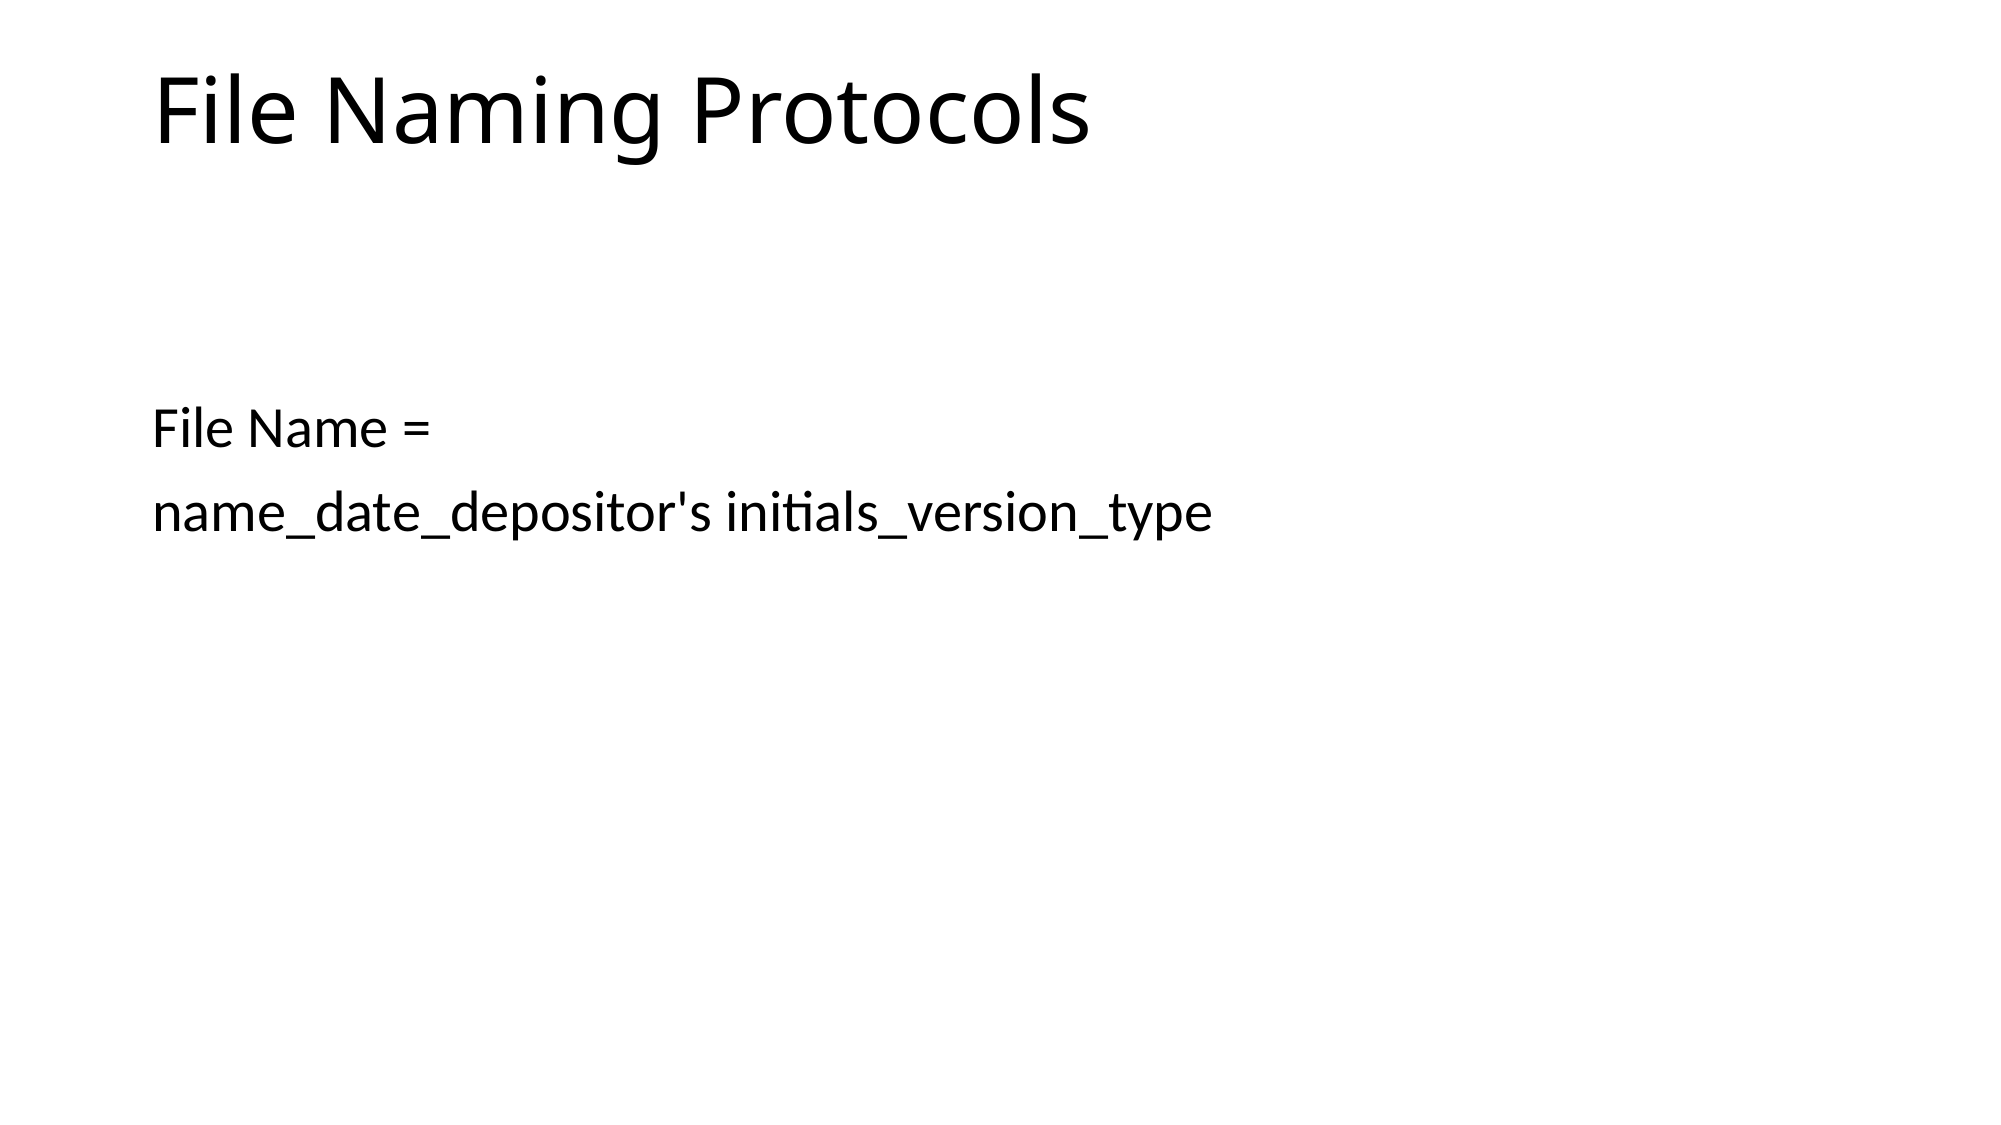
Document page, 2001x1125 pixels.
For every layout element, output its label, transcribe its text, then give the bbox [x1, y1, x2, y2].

list File Name = name_date_depositor's initials_version_type [137, 299, 1863, 1014]
title File Naming Protocols [137, 59, 1863, 278]
